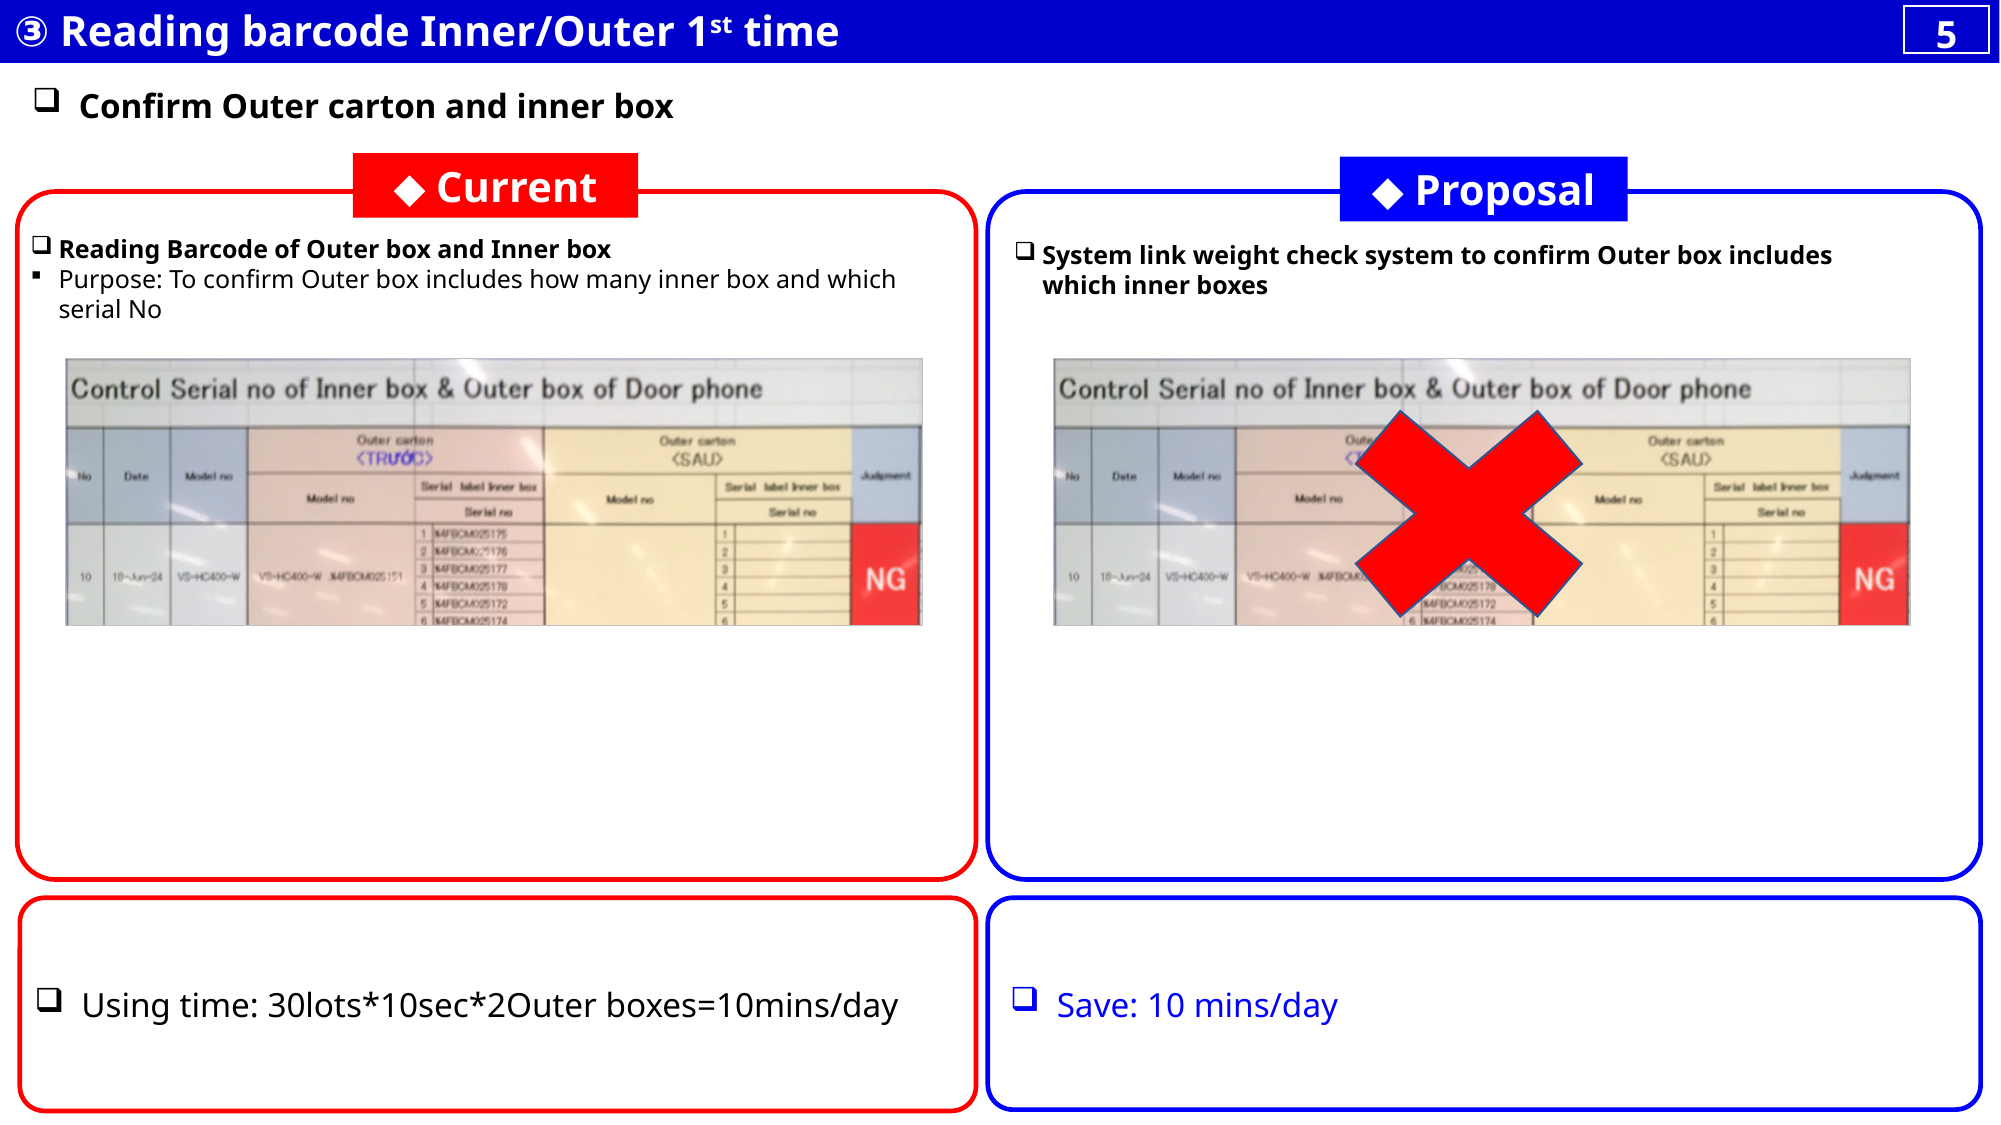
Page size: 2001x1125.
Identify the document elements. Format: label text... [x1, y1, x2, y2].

picture [1053, 358, 1911, 626]
text_box Reading Barcode of Outer box and Inner box Purpose: To confirm Outer box includes how many inner box and which serial No [15, 226, 945, 332]
picture [65, 358, 923, 626]
text_box 5 [1903, 5, 1990, 54]
text_box Save: 10 mins/day [987, 897, 1981, 1110]
text_box Confirm Outer carton and inner box [17, 77, 1982, 133]
text_box ③ Reading barcode Inner/Outer 1st time [0, 0, 2000, 64]
text_box ◆ Current [352, 153, 639, 218]
text_box ◆ Proposal [1339, 156, 1628, 222]
text_box System link weight check system to confirm Outer box includes which inner boxes [999, 232, 1928, 308]
text_box [17, 191, 976, 880]
text_box Using time: 30lots*10sec*2Outer boxes=10mins/day [19, 897, 977, 1111]
text_box [987, 191, 1981, 880]
